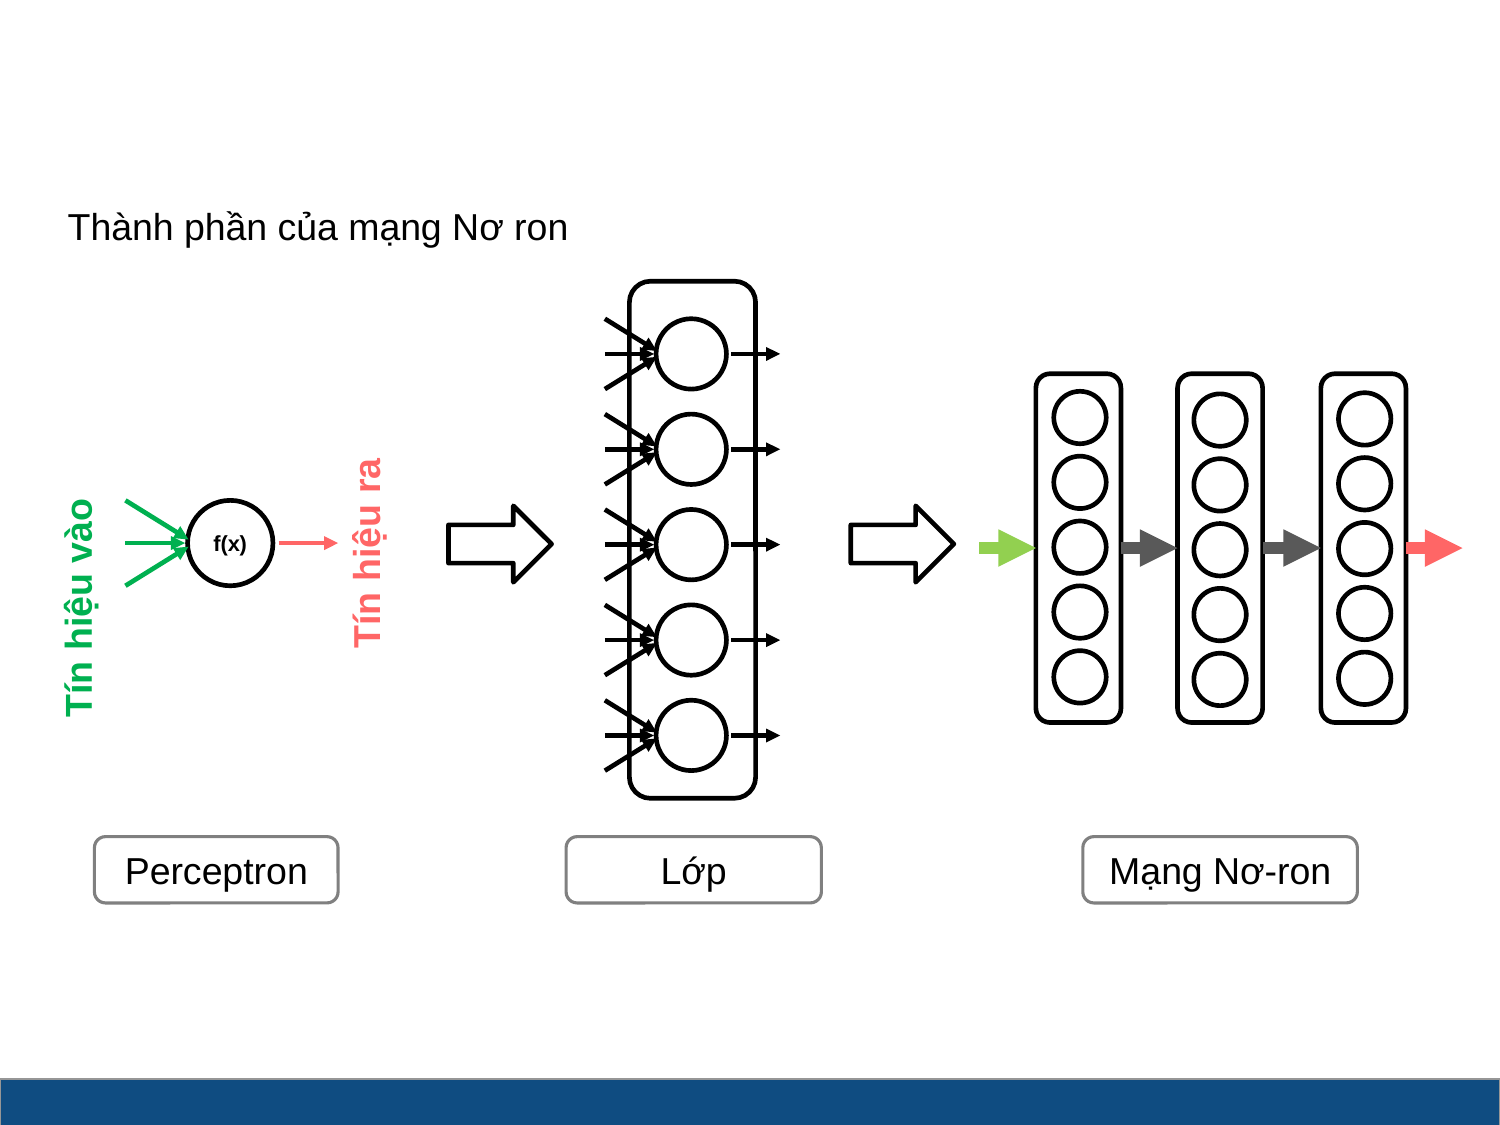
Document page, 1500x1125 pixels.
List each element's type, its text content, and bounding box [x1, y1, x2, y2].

text_box [1035, 373, 1121, 723]
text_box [125, 500, 339, 586]
text_box [1338, 457, 1391, 511]
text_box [604, 509, 781, 580]
text_box [1193, 458, 1247, 512]
text_box [1320, 373, 1406, 723]
text_box [1193, 523, 1247, 576]
text_box Lớp [566, 836, 822, 903]
text_box Perceptron [94, 836, 339, 903]
text_box [850, 505, 954, 583]
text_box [604, 700, 781, 771]
text_box [1338, 392, 1391, 446]
text_box [448, 505, 552, 583]
text_box [1053, 520, 1107, 574]
text_box [629, 676, 756, 700]
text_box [604, 318, 781, 390]
text_box [629, 771, 756, 799]
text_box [604, 414, 781, 485]
text_box [1177, 373, 1263, 723]
text_box Tín hiệu ra [335, 387, 396, 664]
text_box [1193, 588, 1247, 641]
text_box [1053, 585, 1107, 639]
text_box [1338, 587, 1391, 640]
text_box [1193, 393, 1247, 447]
text_box Mạng Nơ-ron [1082, 836, 1358, 903]
title Thành phần của mạng Nơ ron [65, 171, 1365, 280]
text_box [1193, 653, 1247, 706]
text_box [1338, 652, 1391, 705]
text_box [1053, 391, 1107, 444]
text_box [1053, 650, 1107, 704]
text_box Tín hiệu vào [46, 436, 107, 733]
text_box [1053, 456, 1107, 509]
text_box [604, 604, 781, 676]
text_box [629, 485, 756, 509]
text_box [1338, 522, 1391, 575]
text_box [629, 580, 756, 604]
text_box [629, 281, 756, 318]
text_box [629, 390, 756, 414]
